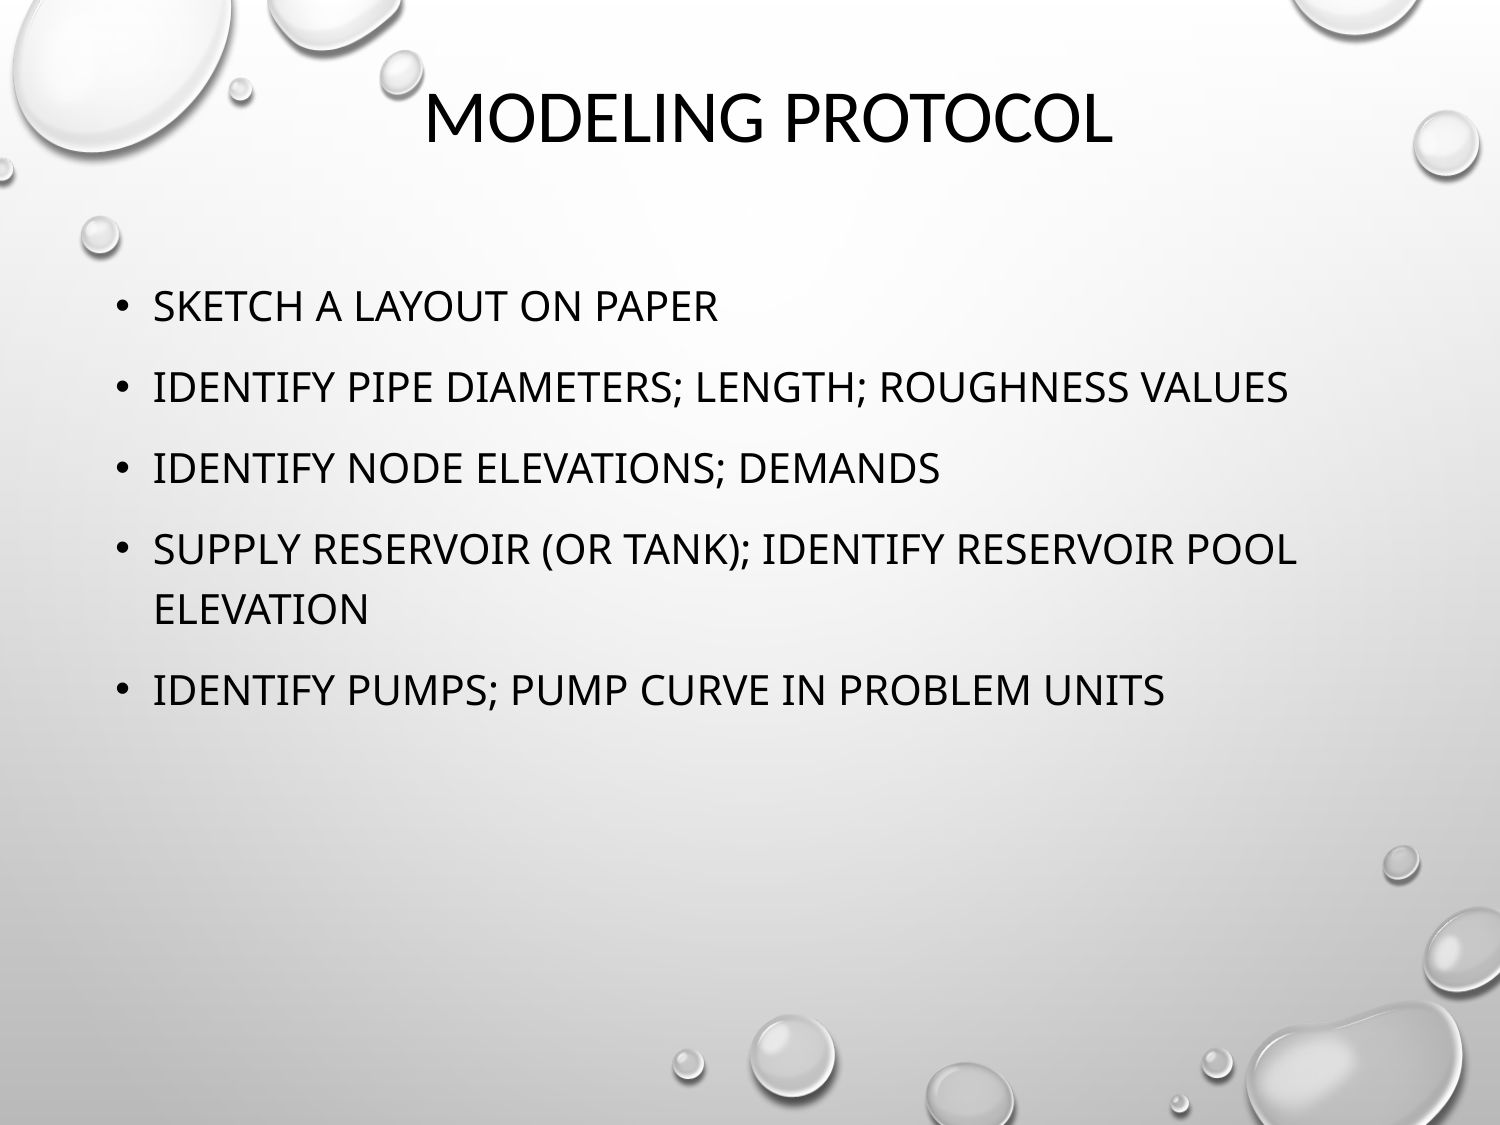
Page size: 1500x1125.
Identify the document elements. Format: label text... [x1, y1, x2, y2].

list Sketch a layout on paper Identify pipe diameters; length; roughness values Identify node elevations; demands Supply reservoir (or tank); identify reservoir pool elevation Identify pumps; pump curve in problem units [100, 262, 1438, 1000]
title Modeling Protocol [100, 37, 1438, 200]
picture [0, 0, 1500, 1125]
